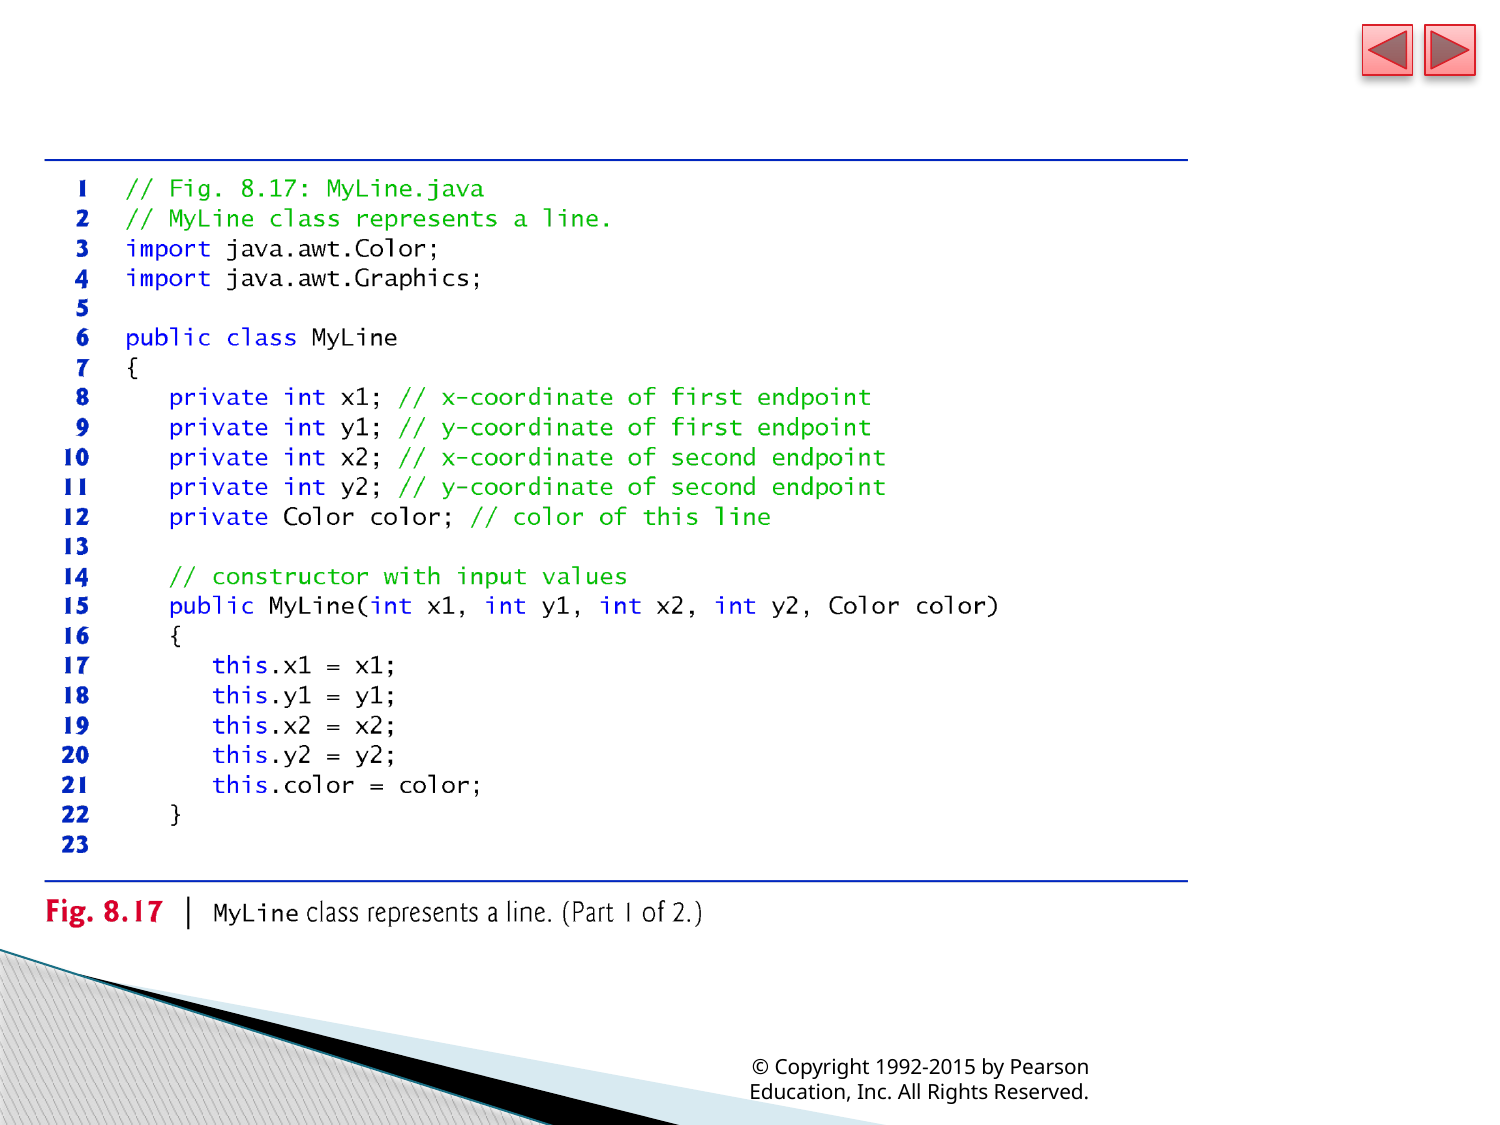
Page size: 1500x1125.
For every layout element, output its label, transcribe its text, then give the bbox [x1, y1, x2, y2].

footer © Copyright 1992-2015 by Pearson Education, Inc. All Rights Reserved. [650, 1051, 1105, 1112]
picture [0, 106, 1500, 1018]
